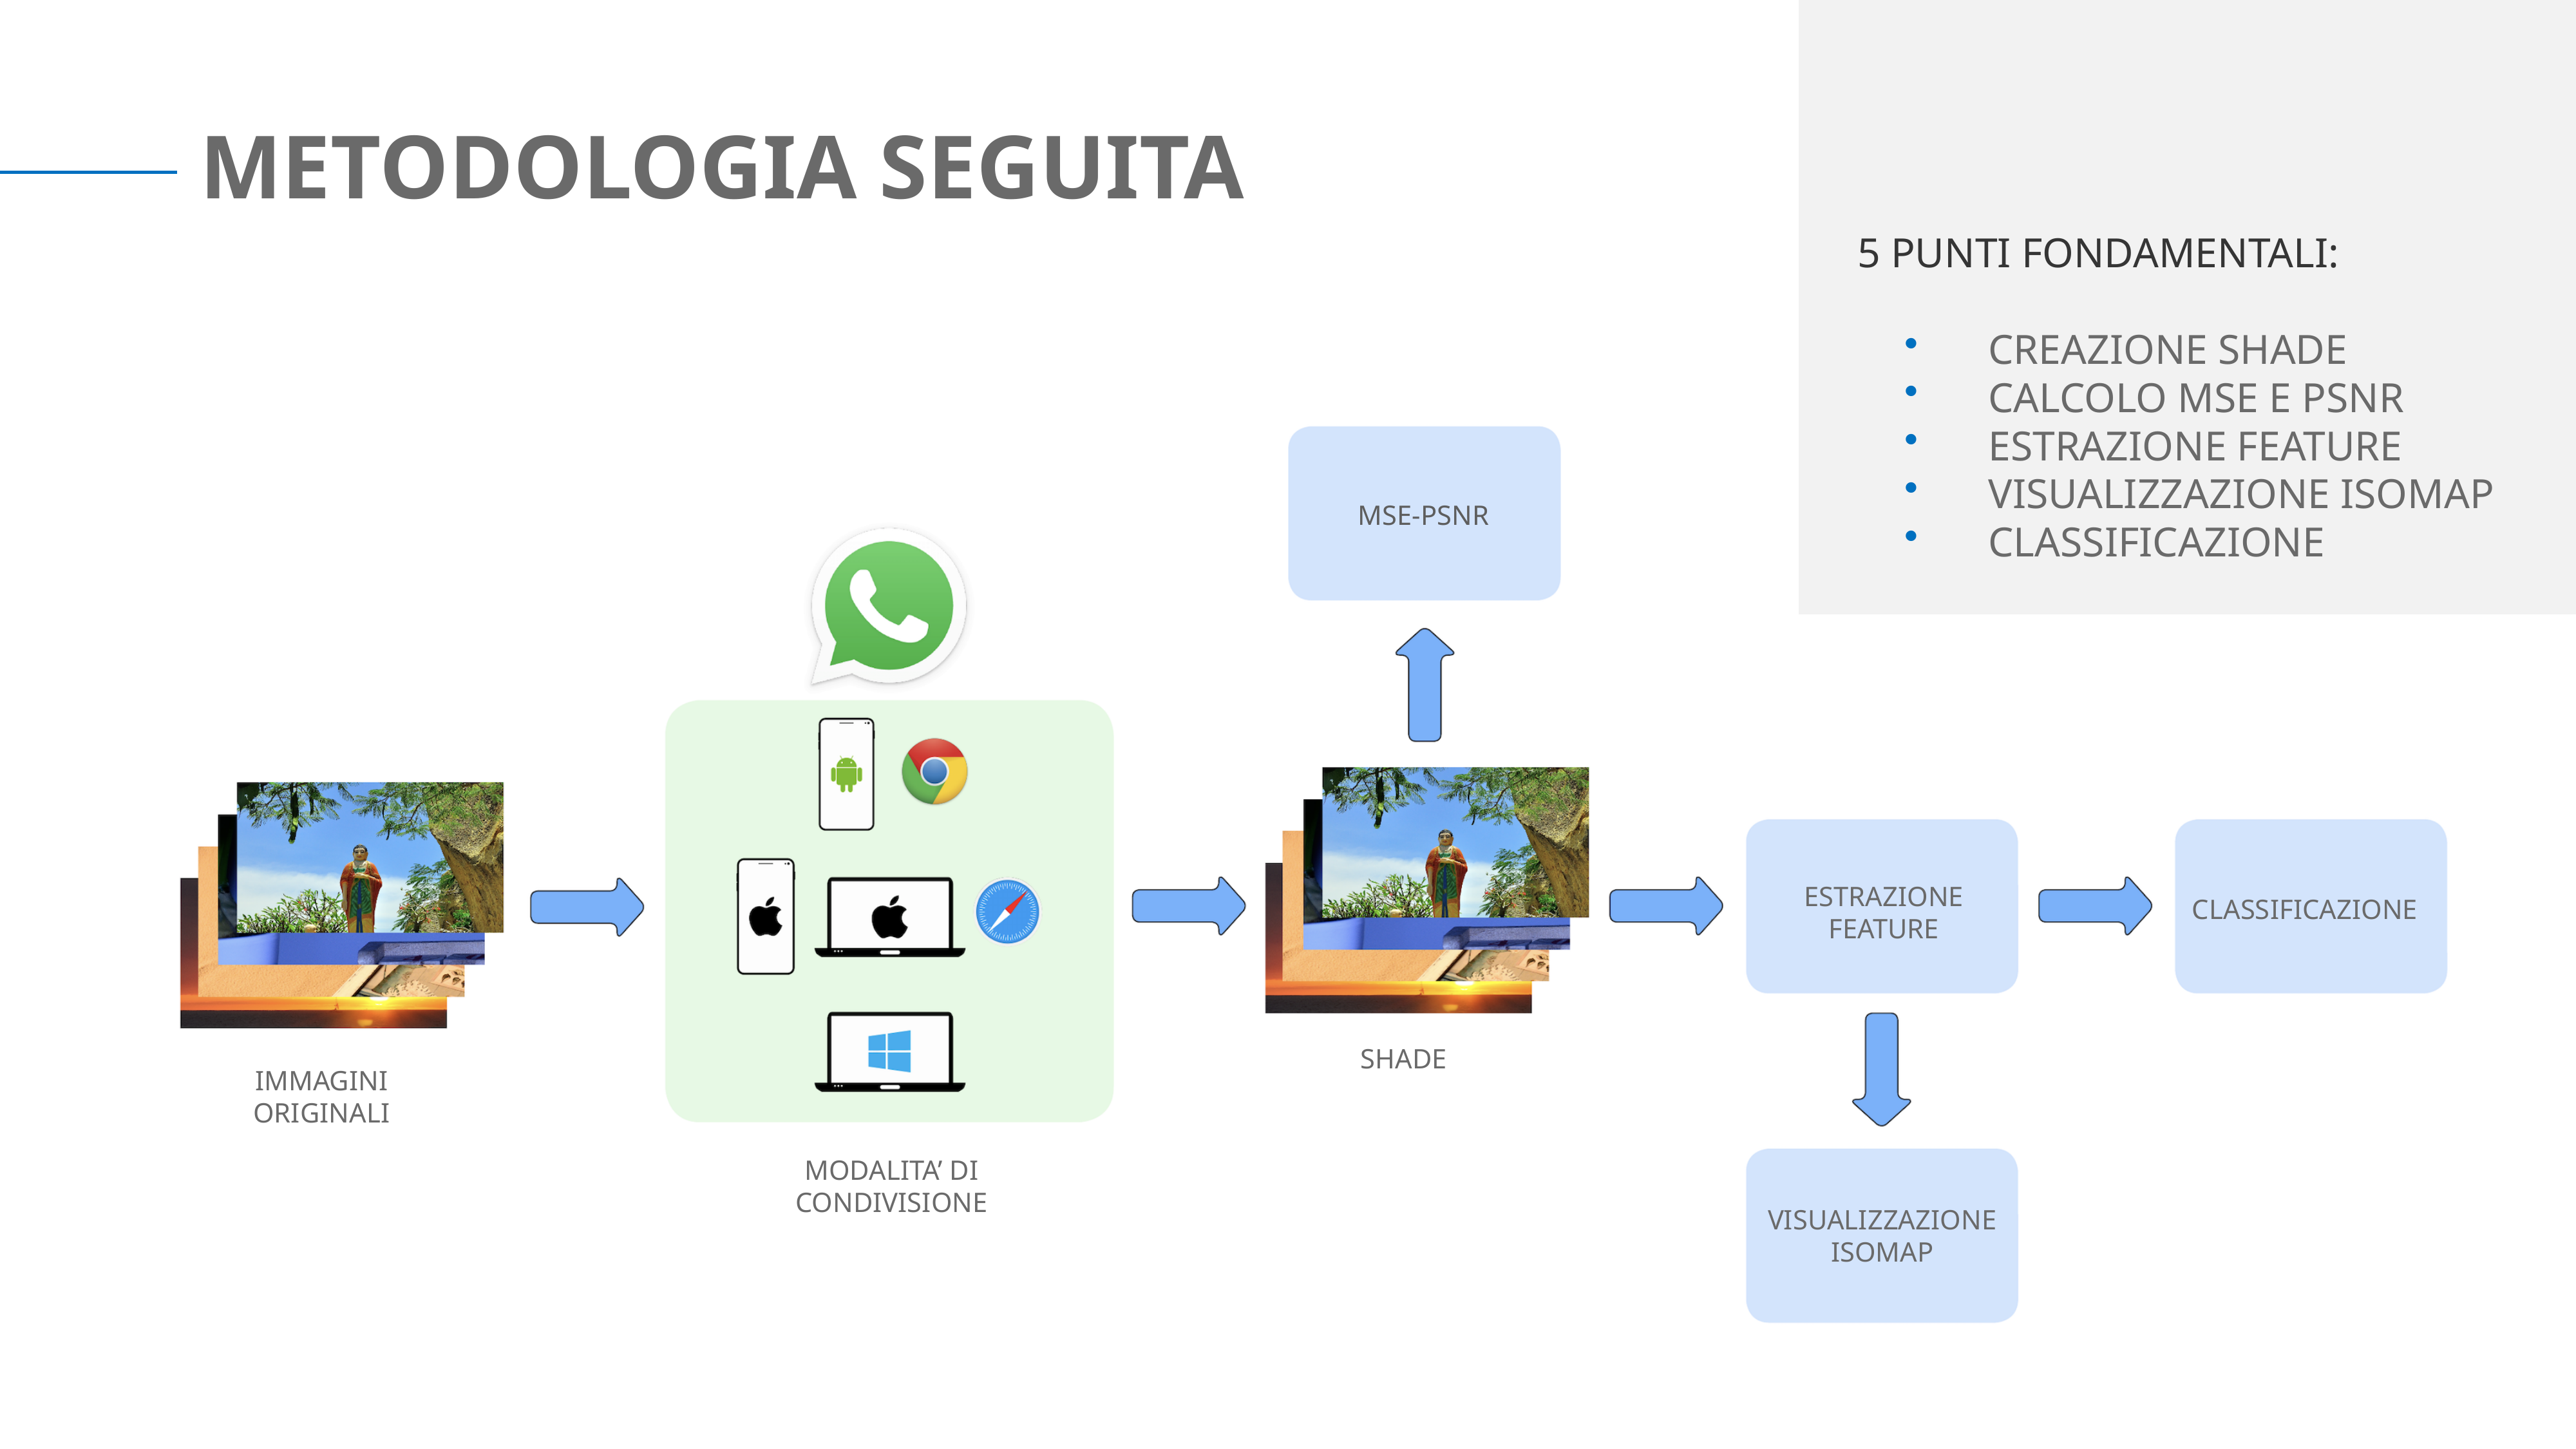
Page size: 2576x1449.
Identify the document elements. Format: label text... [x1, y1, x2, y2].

text_box METODOLOGIA SEGUITA [192, 104, 1942, 223]
text_box [1799, 0, 2576, 614]
picture [160, 399, 2470, 1346]
text_box 5 PUNTI FONDAMENTALI: CREAZIONE SHADE CALCOLO MSE E PSNR ESTRAZIONE FEATURE VISUALIZZAZIONE ISOMAP CLASSIFICAZIONE [1818, 222, 2509, 571]
